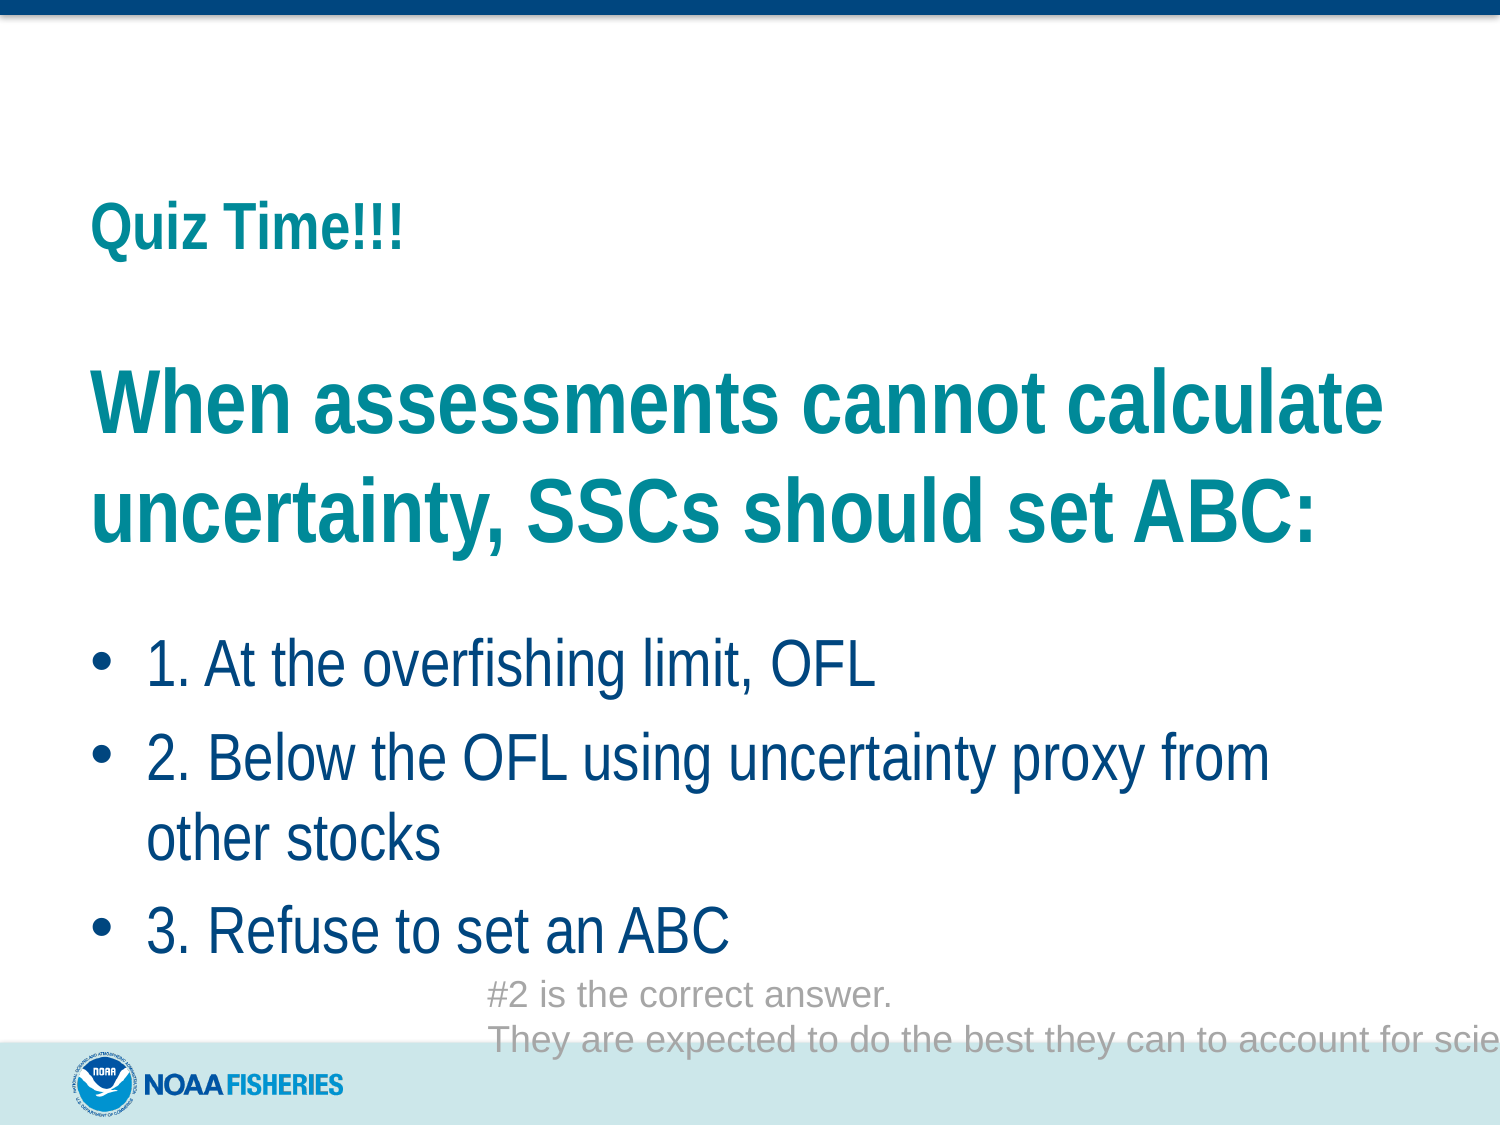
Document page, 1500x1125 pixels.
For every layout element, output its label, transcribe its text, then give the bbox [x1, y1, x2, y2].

text_box #2 is the correct answer. They are expected to do the best they can to account for scientific uncertainty. [472, 962, 1500, 1068]
list 1. At the overfishing limit, OFL 2. Below the OFL using uncertainty proxy from other stocks 3. Refuse to set an ABC [75, 612, 1413, 1038]
picture [335, 1078, 343, 1085]
picture [72, 1052, 343, 1117]
title Quiz Time!!! When assessments cannot calculate uncertainty, SSCs should set ABC: [75, 174, 1425, 600]
